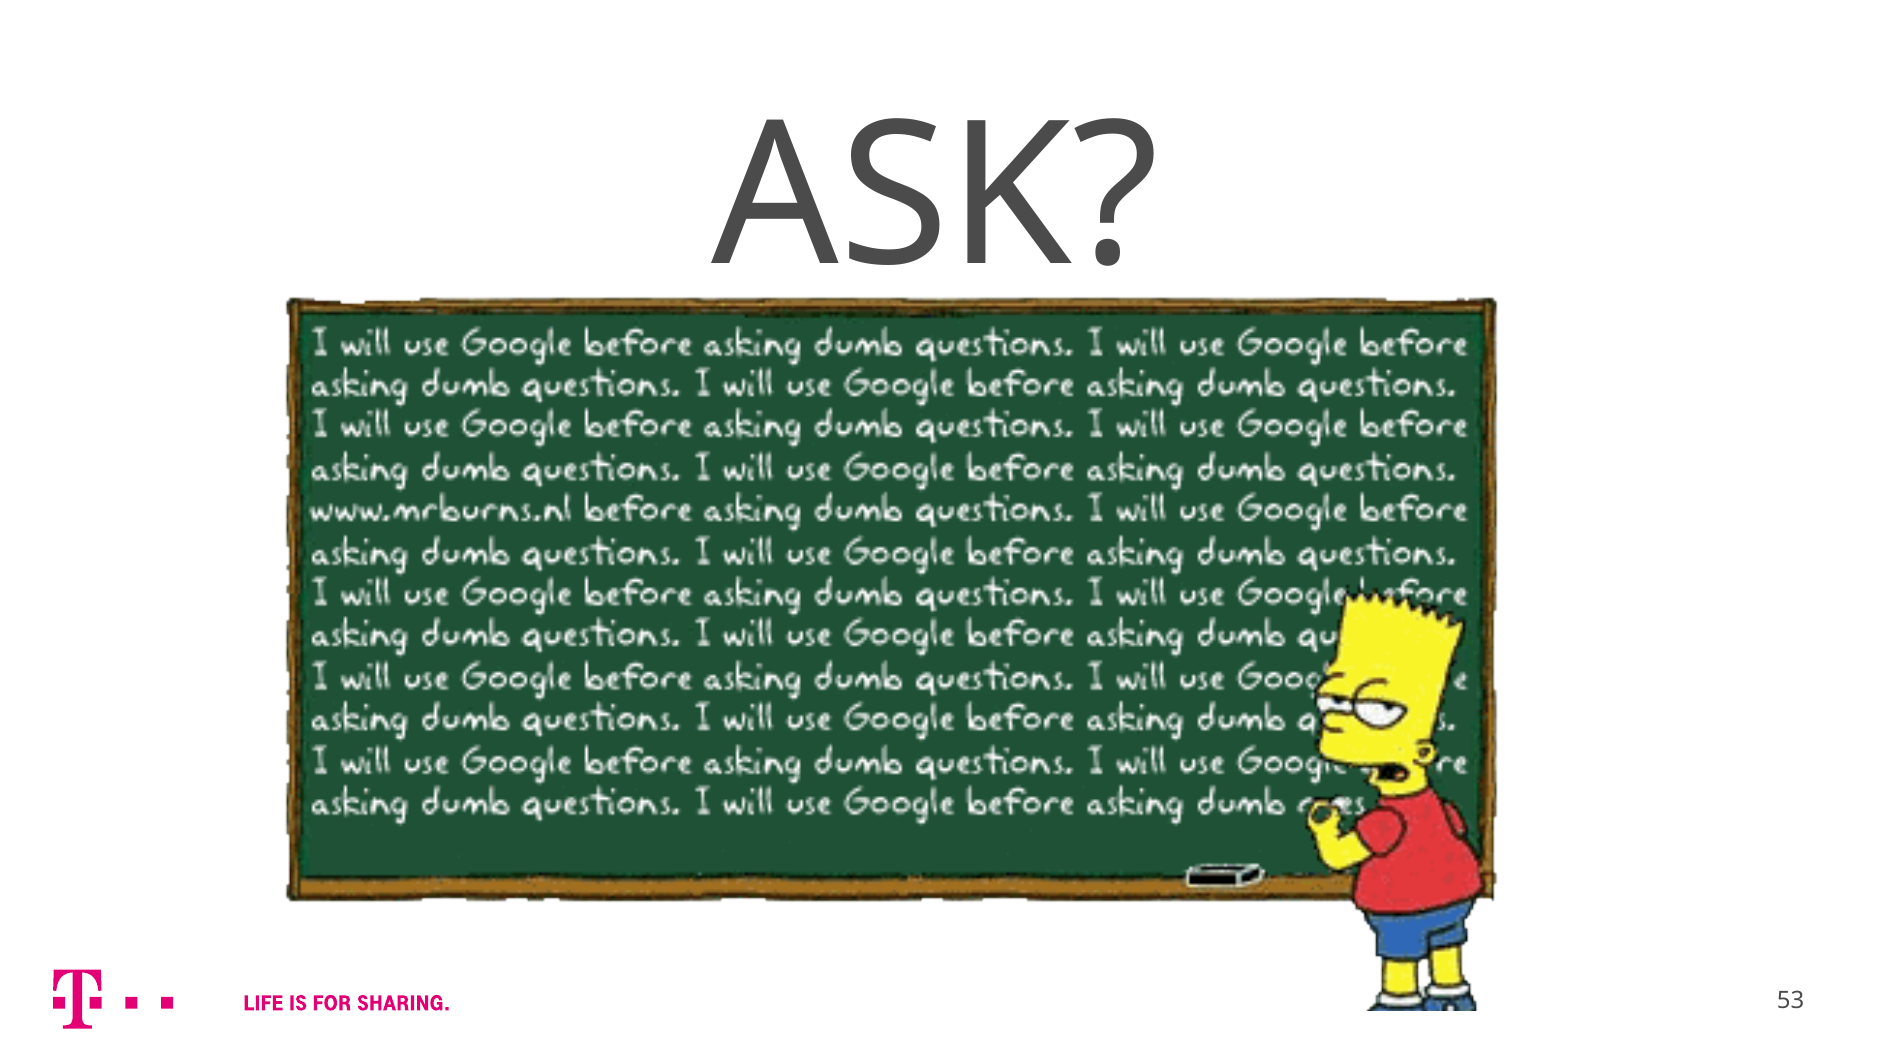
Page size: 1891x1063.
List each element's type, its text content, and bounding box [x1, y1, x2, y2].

picture [251, 278, 1533, 1011]
slide_number 53 [1776, 978, 1837, 1024]
text_box ASK? [699, 47, 1172, 276]
